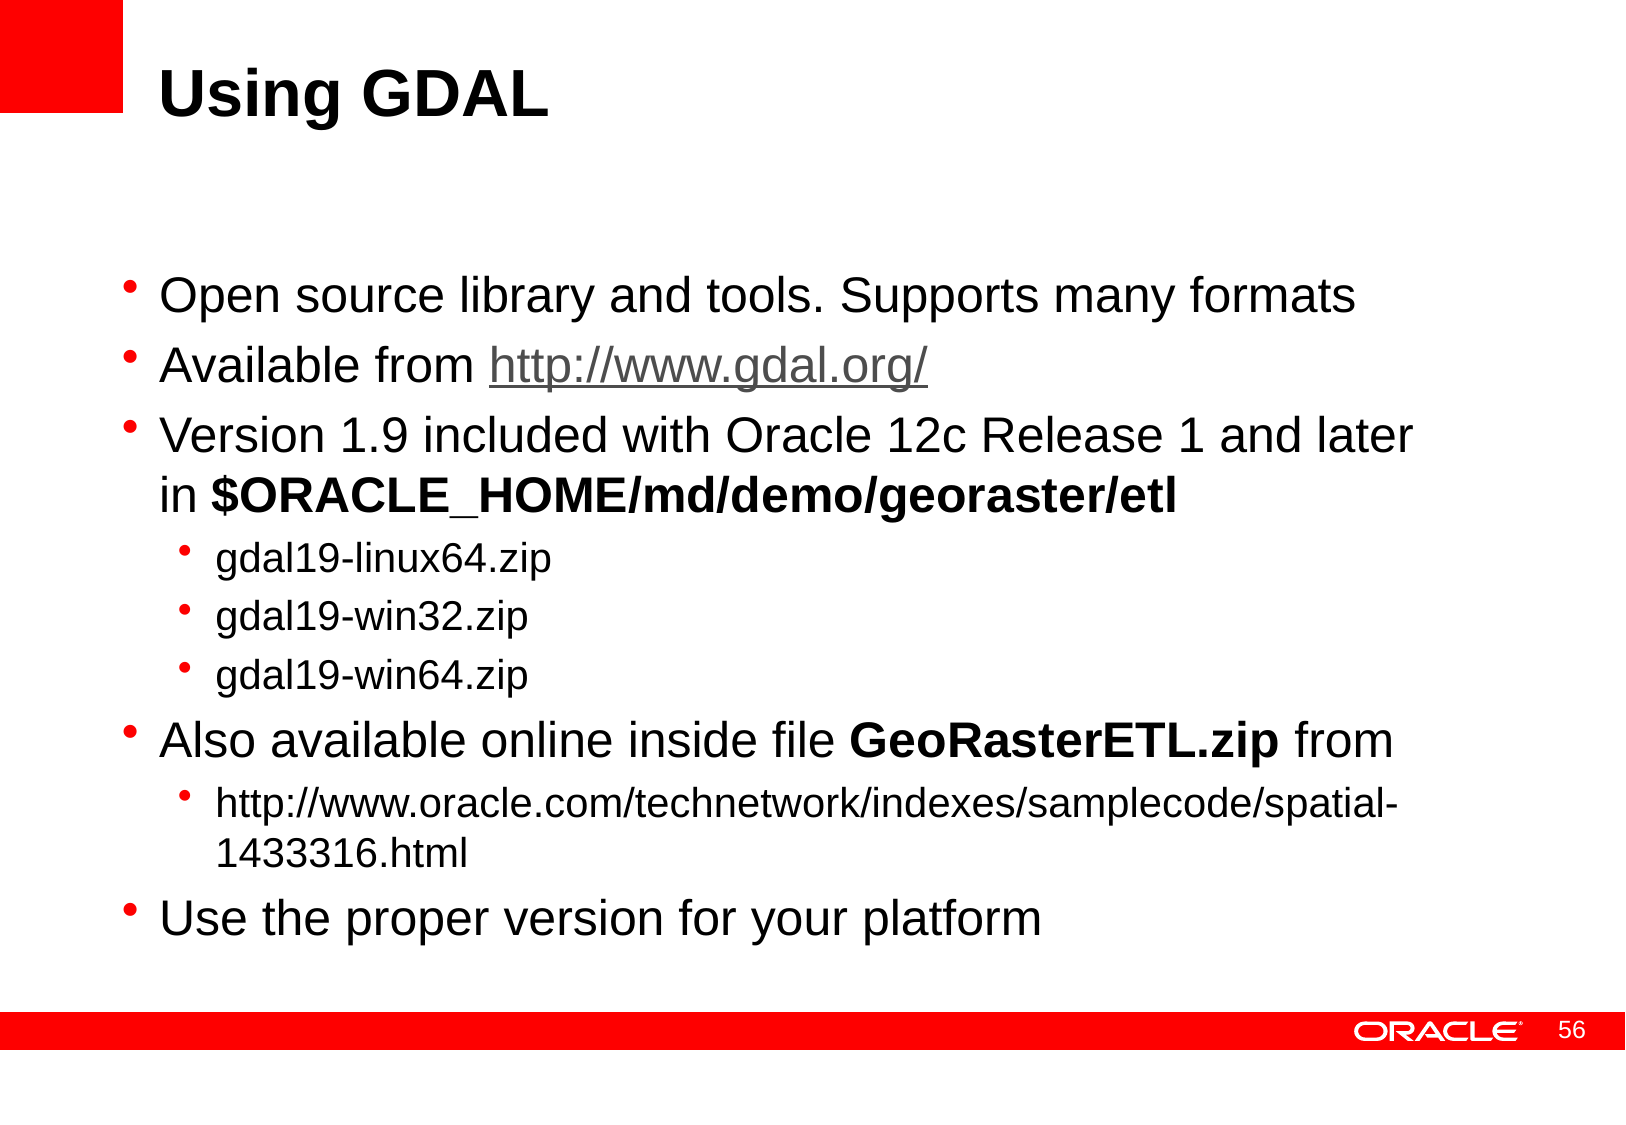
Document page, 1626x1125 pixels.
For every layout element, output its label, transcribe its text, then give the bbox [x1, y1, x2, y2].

title Using GDAL [157, 49, 1506, 205]
picture [0, 1012, 1625, 1050]
picture [0, 0, 123, 113]
list Open source library and tools. Supports many formats Available from http://www.gdal.org/ Version 1.9 included with Oracle 12c Release 1 and later in $ORACLE_HOME/md/demo/georaster/etl gdal19-linux64.zip gdal19-win32.zip gdal19-win64.zip Also available online inside file GeoRasterETL.zip from http://www.oracle.com/technetwork/indexes/samplecode/spatial-1433316.html Use the proper version for your platform [121, 262, 1462, 976]
